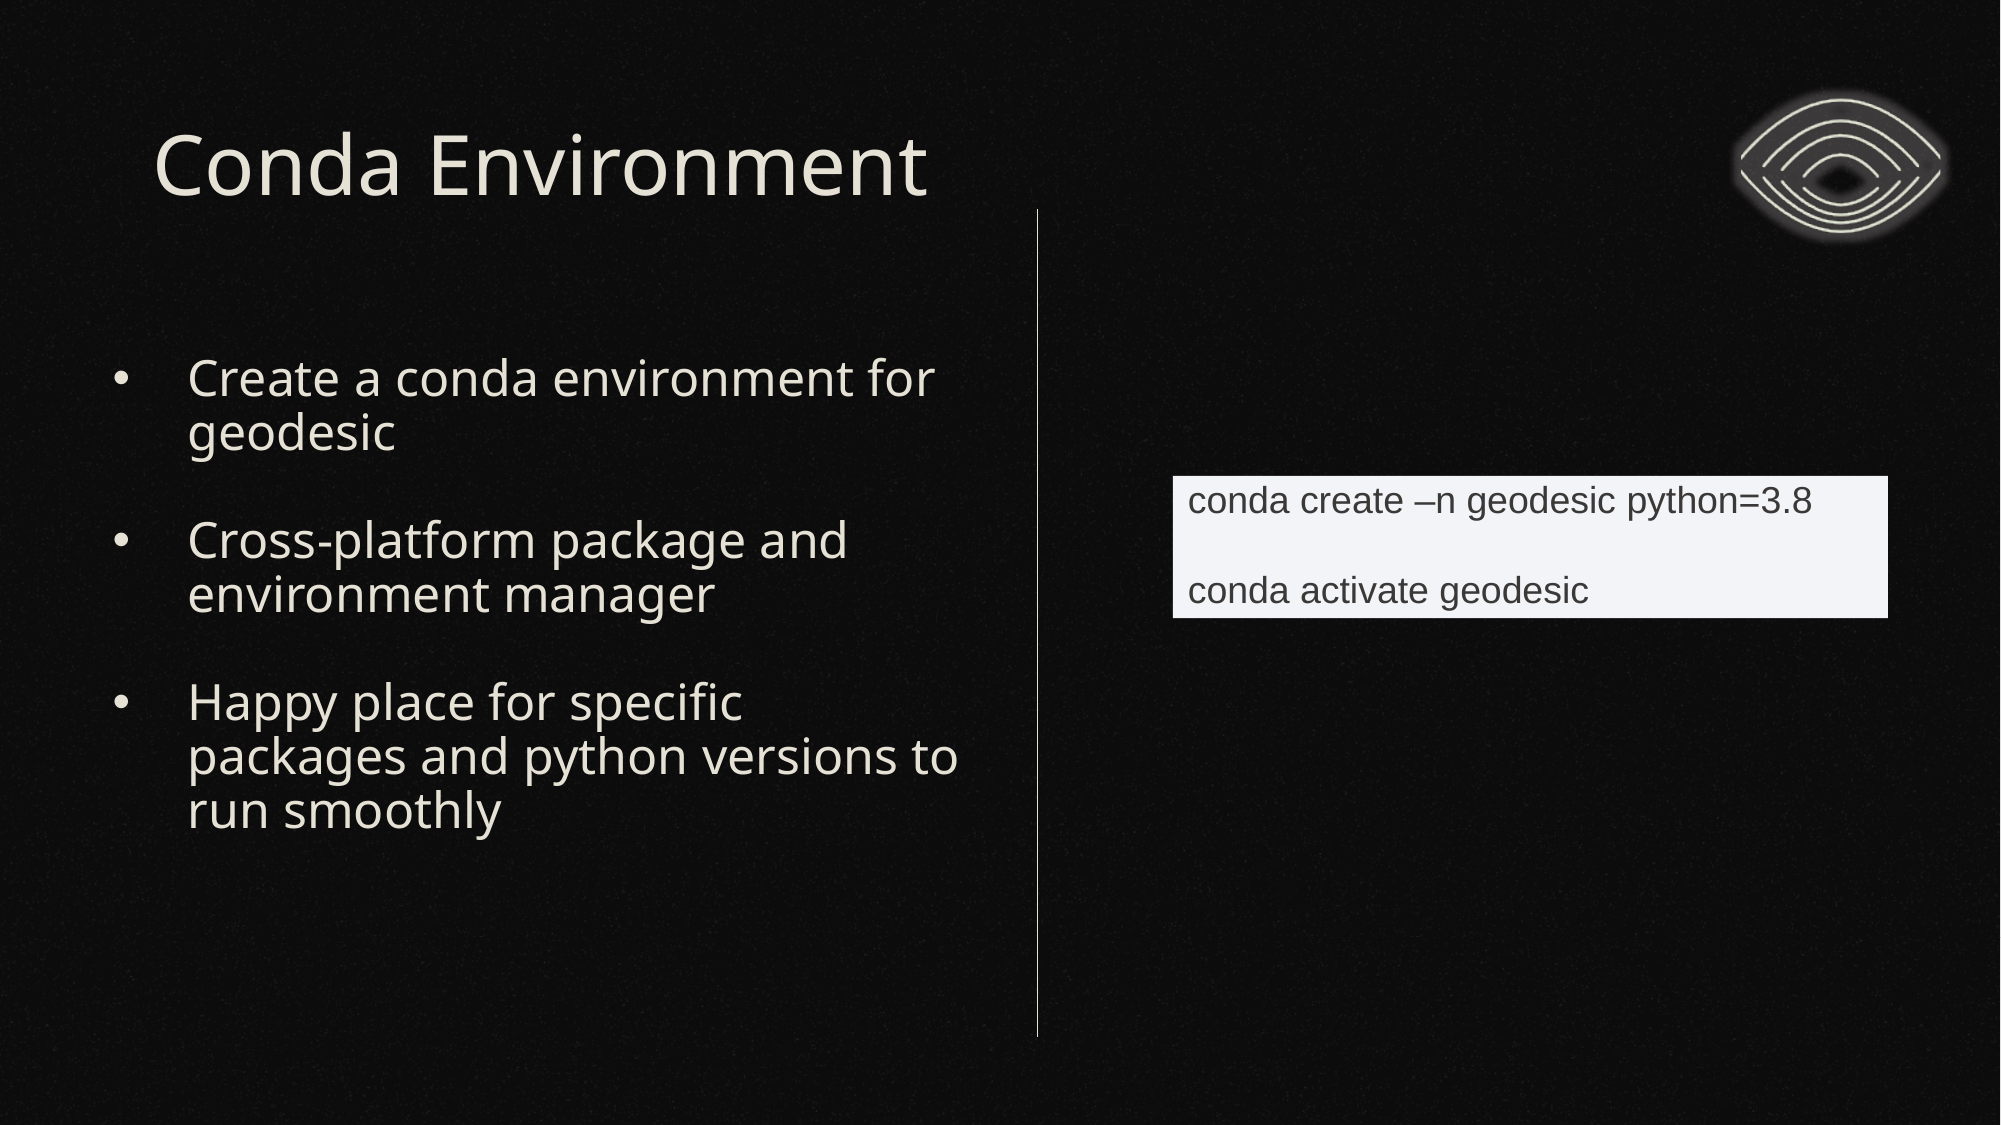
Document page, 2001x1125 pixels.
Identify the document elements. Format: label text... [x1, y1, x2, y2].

title Conda Environment [137, 59, 1863, 278]
text_box conda create –n geodesic python=3.8 conda activate geodesic [1172, 475, 1888, 619]
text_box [1863, 92, 1946, 241]
picture [0, 0, 2001, 1125]
text_box Create a conda environment for geodesic Cross-platform package and environment manager Happy place for specific packages and python versions to run smoothly [97, 514, 979, 732]
